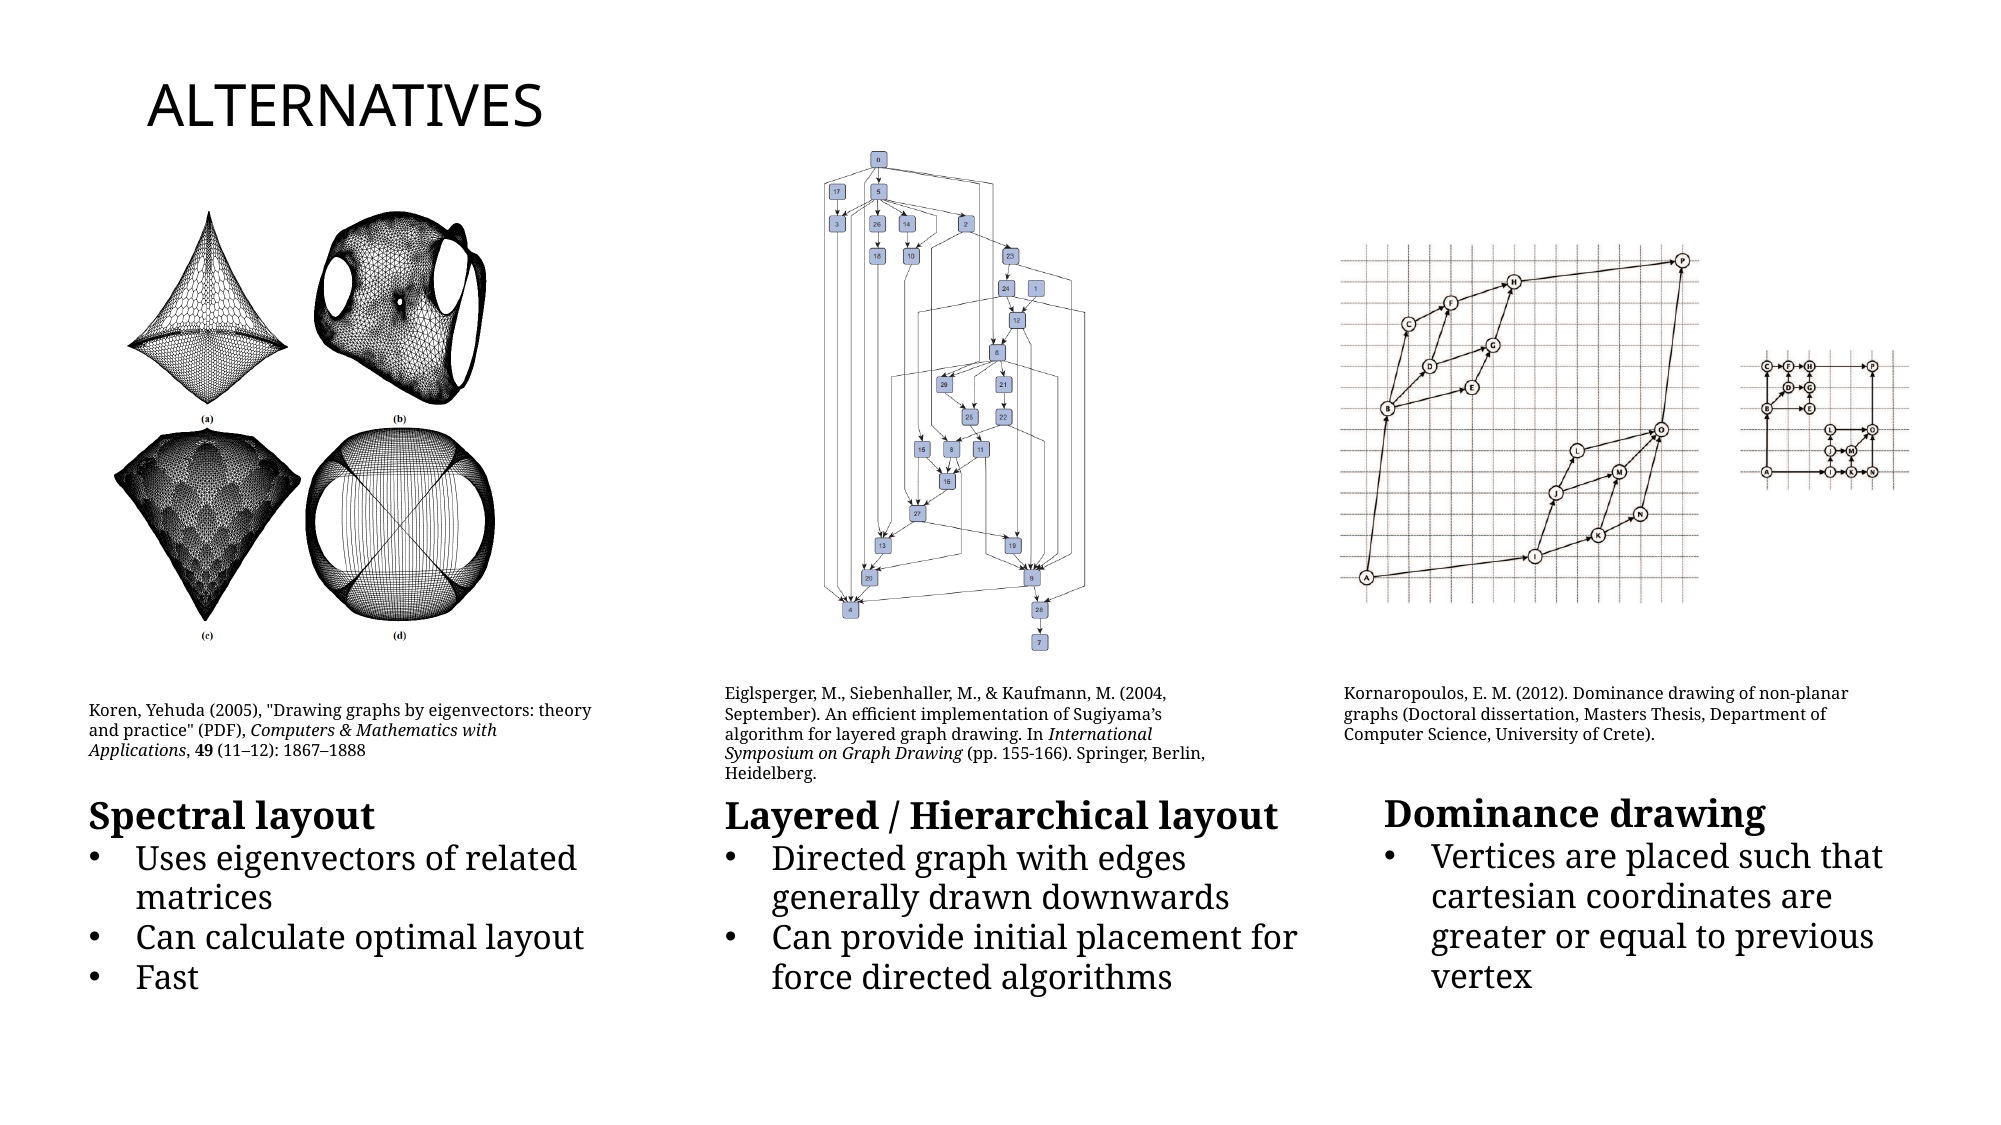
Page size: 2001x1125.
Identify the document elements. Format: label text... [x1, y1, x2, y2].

text_box Eiglsperger, M., Siebenhaller, M., & Kaufmann, M. (2004, September). An efficient implementation of Sugiyama’s algorithm for layered graph drawing. In International Symposium on Graph Drawing (pp. 155-166). Springer, Berlin, Heidelberg. [710, 676, 1259, 791]
picture [1329, 234, 1916, 610]
text_box Spectral layout Uses eigenvectors of related matrices Can calculate optimal layout Fast [73, 784, 646, 1004]
text_box Koren, Yehuda (2005), "Drawing graphs by eigenvectors: theory and practice" (PDF), Computers & Mathematics with Applications, 49 (11–12): 1867–1888 [73, 692, 623, 768]
text_box Kornaropoulos, E. M. (2012). Dominance drawing of non-planar graphs (Doctoral dissertation, Masters Thesis, Department of Computer Science, University of Crete). [1329, 676, 1903, 751]
text_box Layered / Hierarchical layout Directed graph with edges generally drawn downwards Can provide initial placement for force directed algorithms [710, 784, 1346, 1004]
text_box ALTERNATIVES [132, 60, 560, 146]
picture [101, 194, 511, 650]
picture [804, 146, 1094, 659]
text_box Dominance drawing Vertices are placed such that cartesian coordinates are greater or equal to previous vertex [1369, 783, 1929, 1003]
